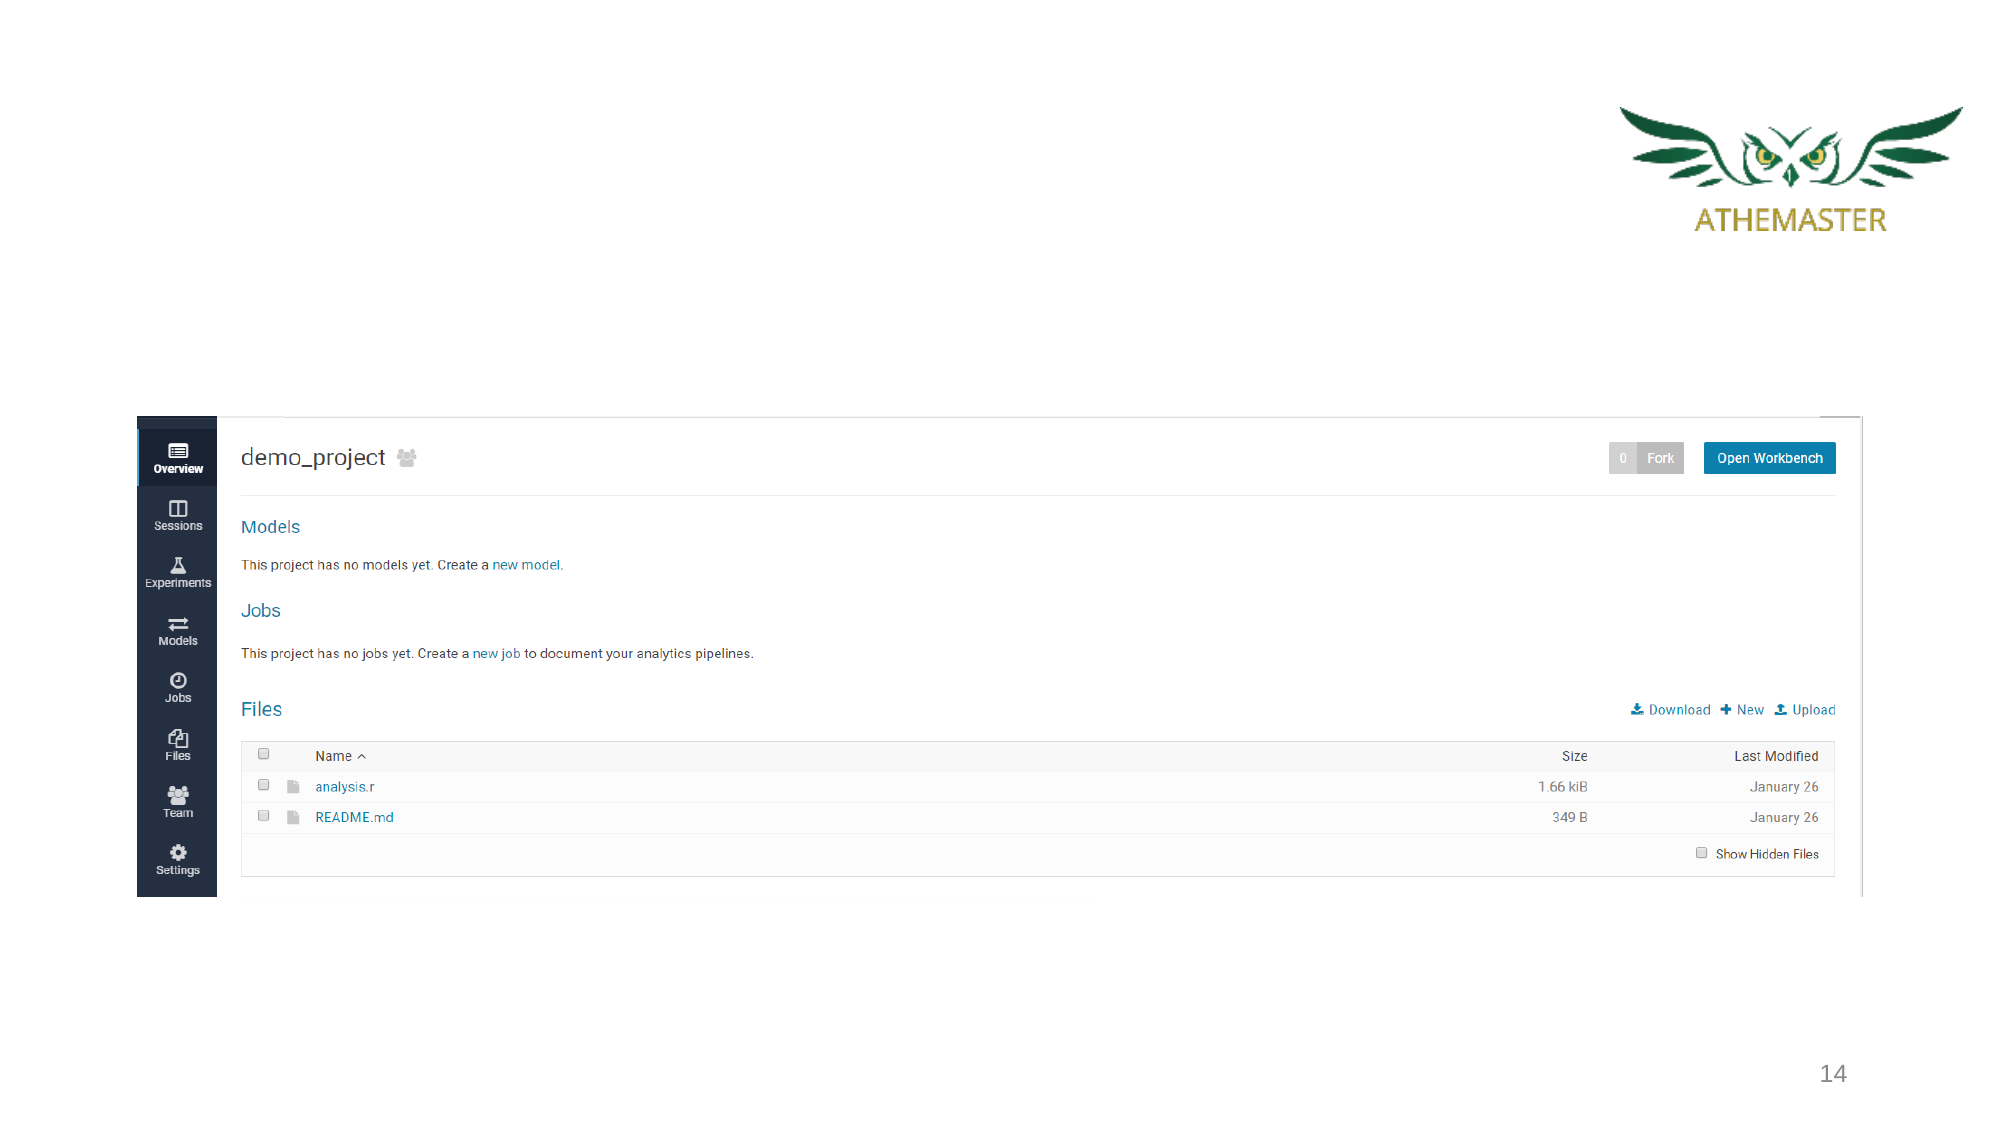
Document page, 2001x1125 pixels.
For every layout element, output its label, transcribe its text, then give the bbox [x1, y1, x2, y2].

slide_number ‹#› [1412, 1042, 1863, 1103]
picture [1620, 107, 1963, 231]
picture [137, 415, 1863, 897]
